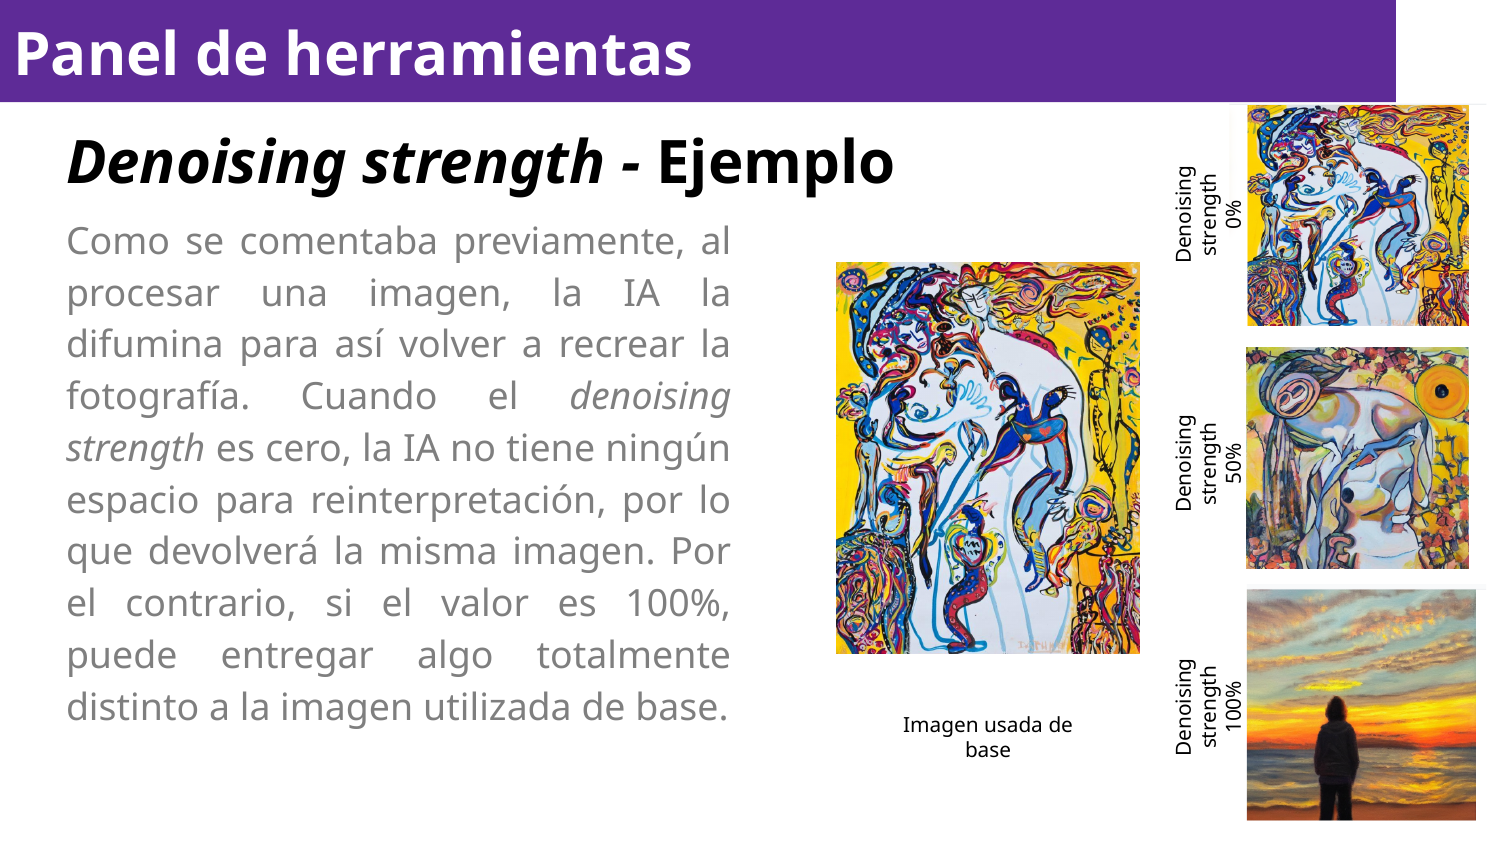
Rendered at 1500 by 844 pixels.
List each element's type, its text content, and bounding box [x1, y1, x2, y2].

text_box Denoising strength 0% [1155, 109, 1224, 321]
picture [1246, 346, 1469, 570]
text_box Denoising strength 100% [1155, 602, 1241, 813]
list Como se comentaba previamente, al procesar una imagen, la IA la difumina para así volver a recrear la fotografía. Cuando el denoising strength es cero, la IA no tiene ningún espacio para reinterpretación, por lo que devolverá la misma imagen. Por el contrario, si el valor es 100%, puede entregar algo totalmente distinto a la imagen utilizada de base. [51, 195, 747, 802]
text_box Imagen usada de base [882, 696, 1094, 777]
picture [836, 262, 1140, 654]
text_box Denoising strength 50% [1155, 358, 1241, 570]
title Panel de herramientas [0, 0, 1396, 103]
picture [1246, 581, 1487, 822]
picture [1229, 103, 1487, 326]
title Denoising strength - Ejemplo [51, 108, 1224, 211]
